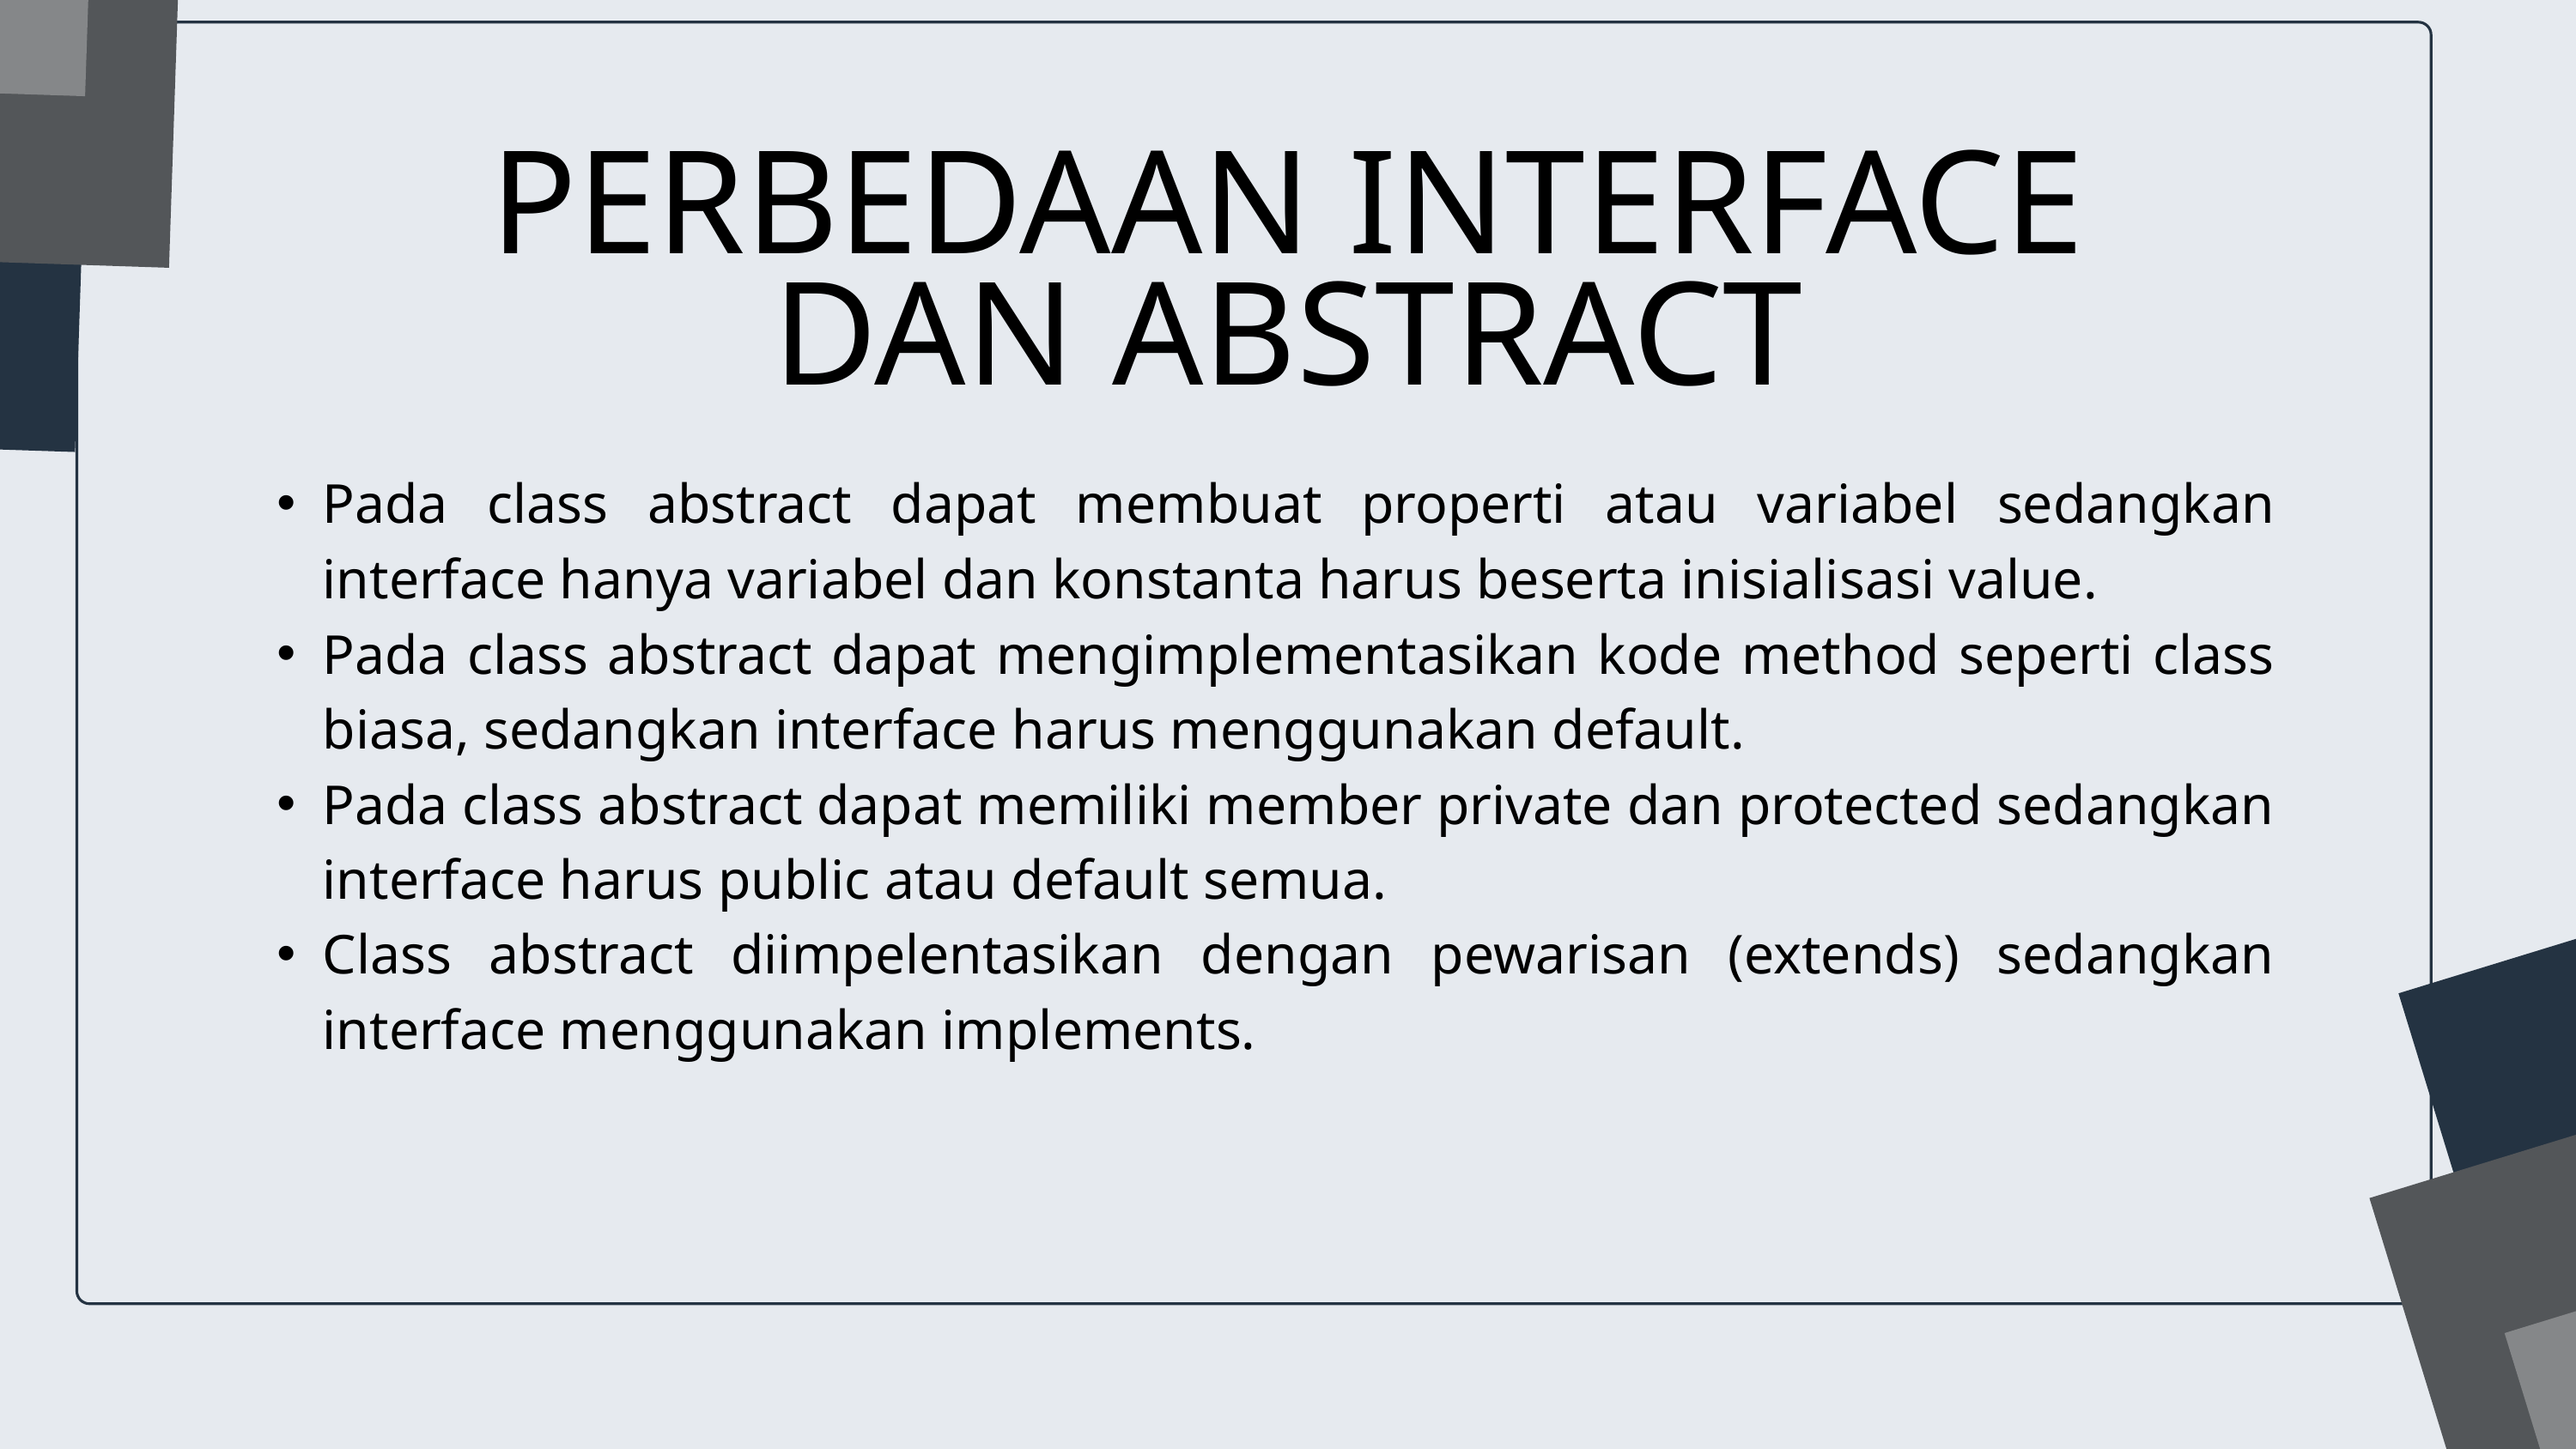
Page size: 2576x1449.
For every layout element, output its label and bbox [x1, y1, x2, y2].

text_box [76, 21, 2432, 1304]
text_box [0, 0, 392, 528]
text_box [2250, 764, 2576, 1449]
